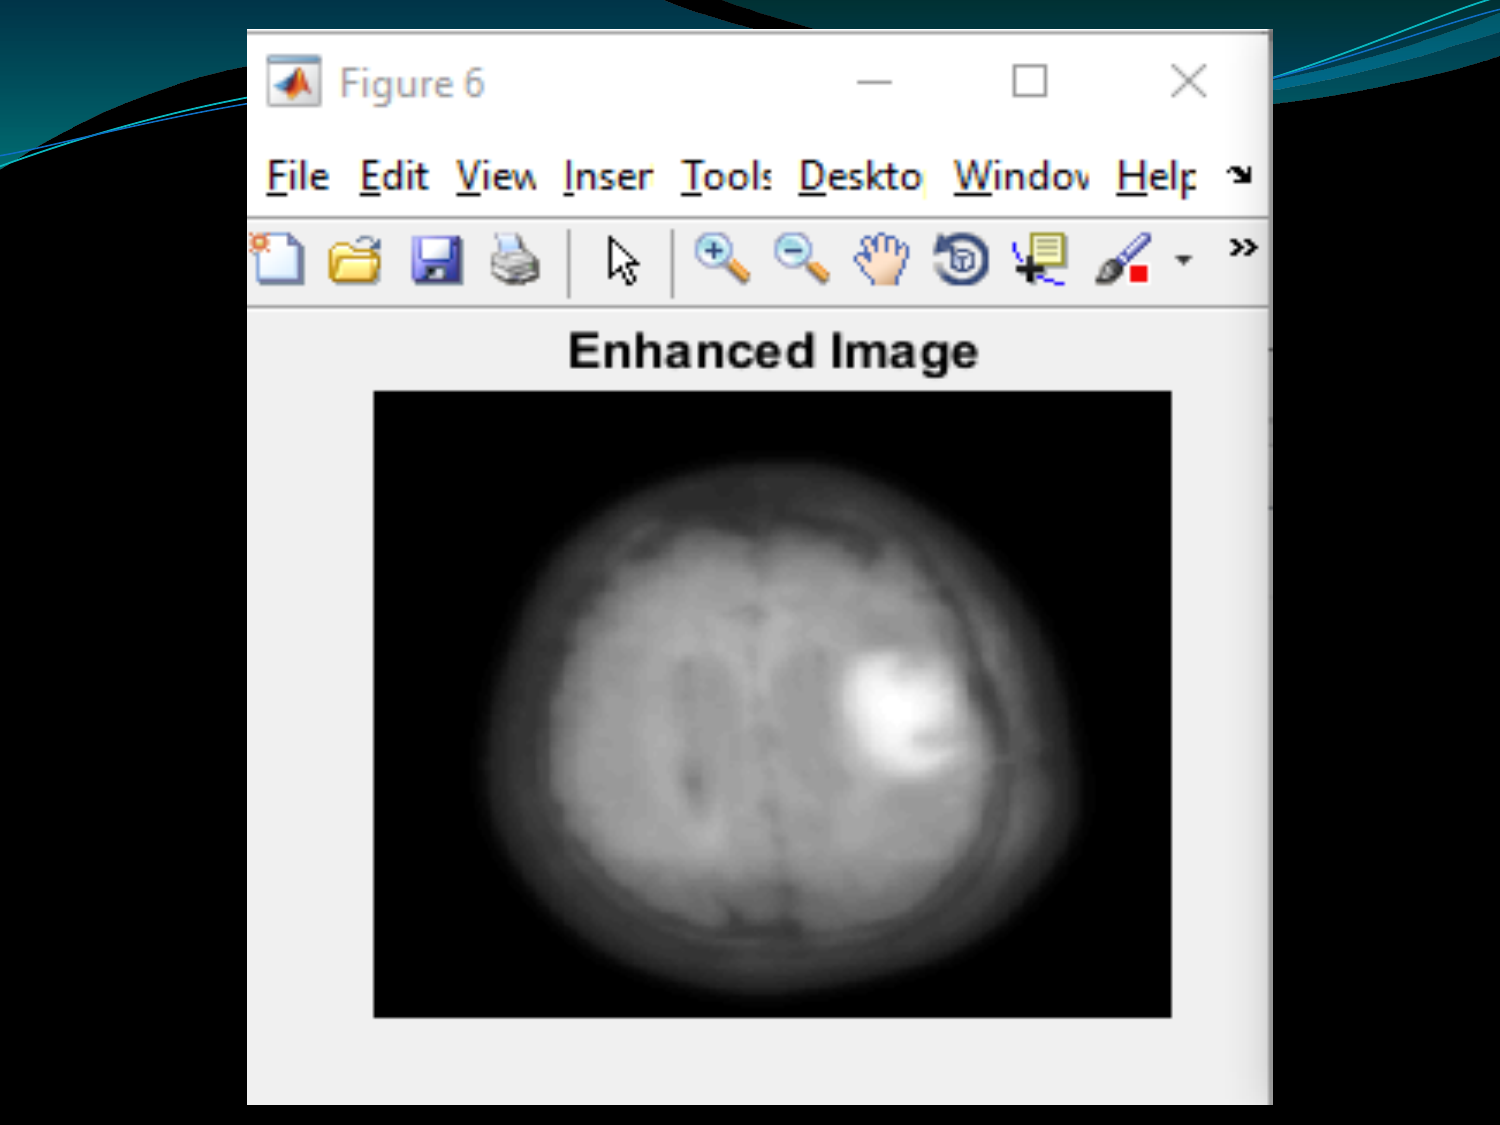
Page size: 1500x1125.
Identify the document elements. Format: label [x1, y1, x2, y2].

picture [247, 29, 1273, 1105]
